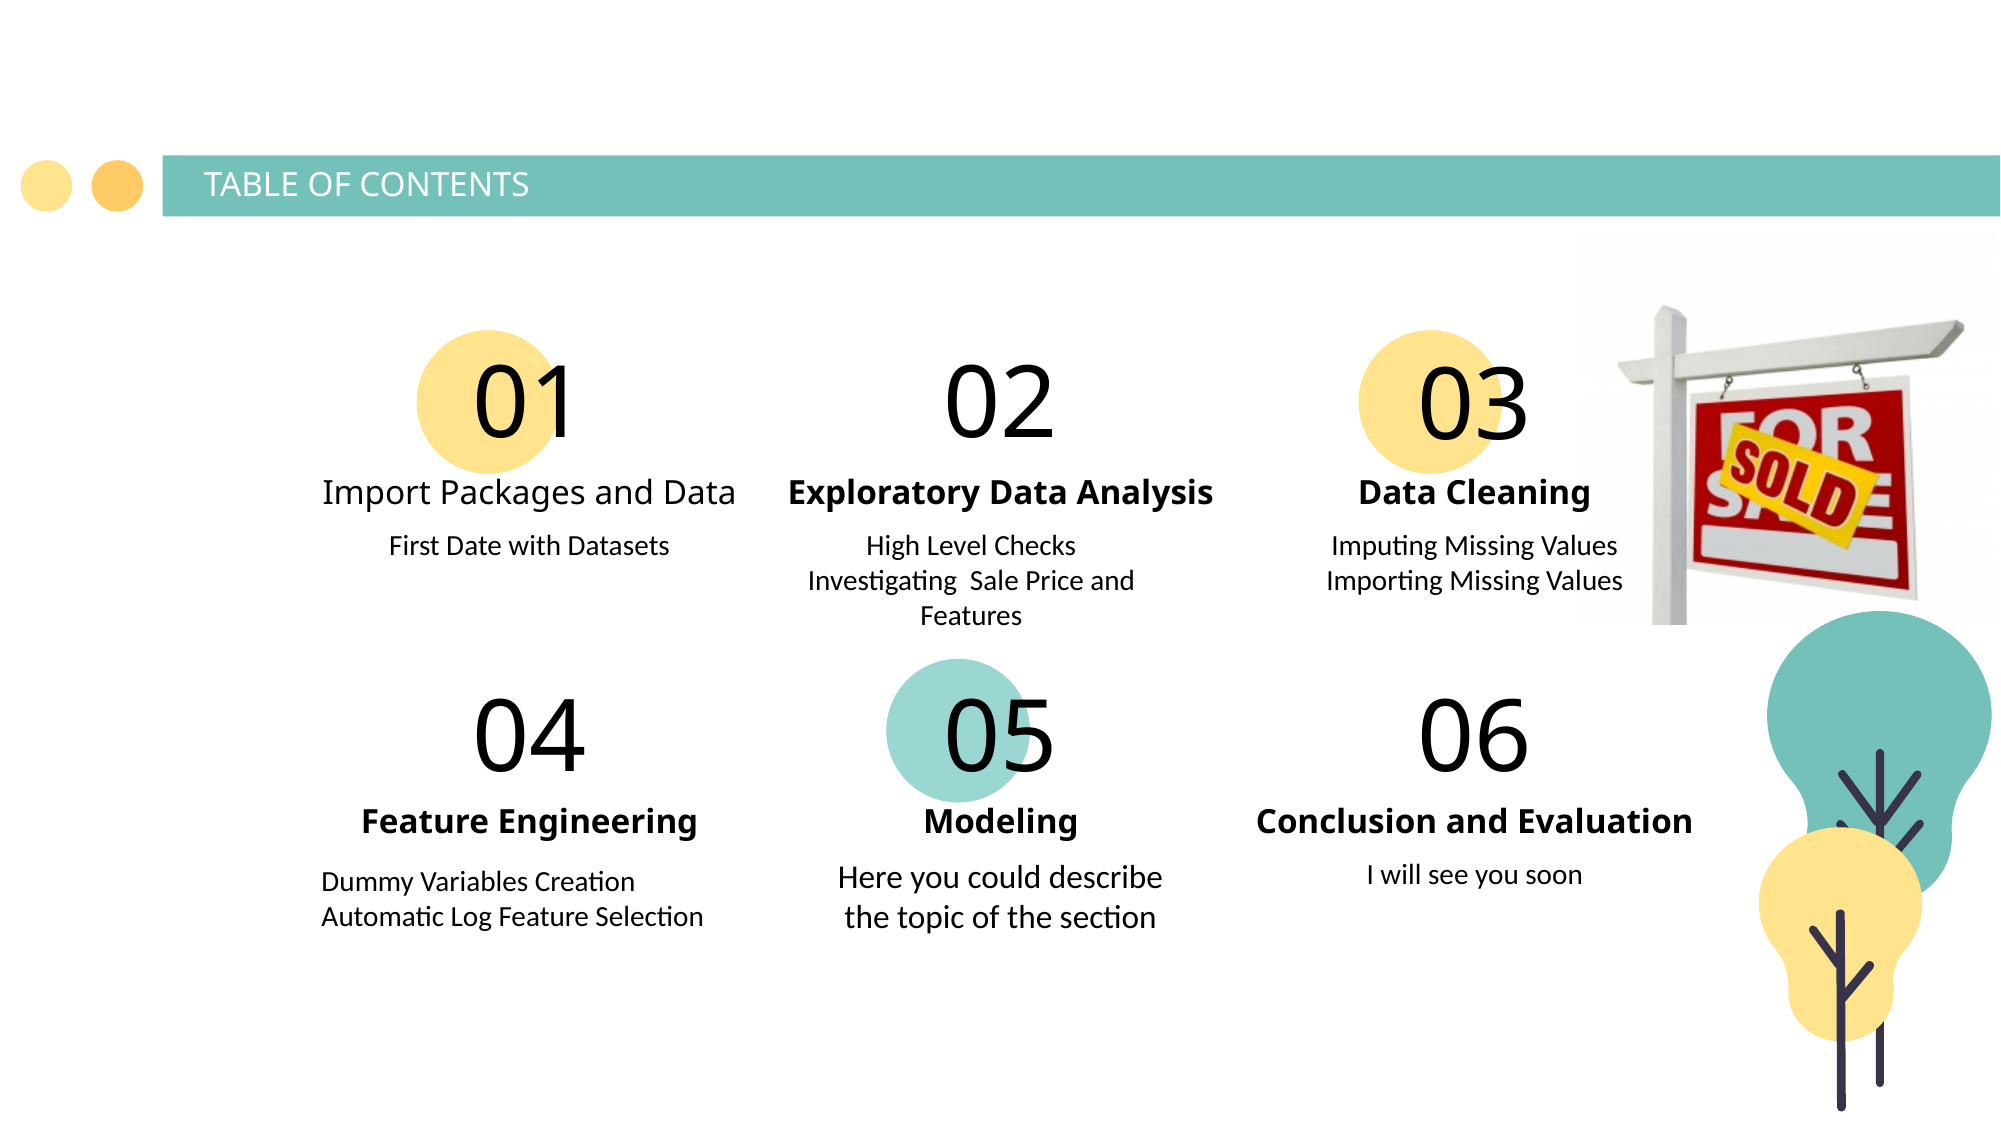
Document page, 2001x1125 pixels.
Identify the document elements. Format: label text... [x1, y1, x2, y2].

title Data Cleaning [1255, 405, 1577, 532]
text_box [448, 330, 529, 342]
title 04 [338, 676, 722, 803]
subtitle First Date with Datasets [321, 506, 733, 641]
title 03 [1283, 344, 1577, 405]
subtitle Here you could describe the topic of the section [812, 862, 1210, 970]
title 02 [809, 342, 1193, 405]
title 01 [338, 342, 722, 405]
title TABLE OF CONTENTS [183, 155, 1281, 225]
title Import Packages and Data [268, 405, 746, 532]
subtitle High Level Checks Investigating Sale Price and Features [733, 506, 1210, 641]
picture [1577, 230, 1995, 626]
title Feature Engineering [275, 734, 746, 862]
title Modeling [746, 734, 1255, 862]
title 05 [809, 676, 1193, 734]
text_box [911, 658, 1005, 676]
title 06 [1283, 676, 1667, 734]
subtitle I will see you soon [1266, 862, 1684, 970]
title Conclusion and Evaluation [1255, 734, 1729, 862]
text_box [1387, 330, 1473, 344]
subtitle Dummy Variables Creation Automatic Log Feature Selection [301, 842, 812, 1013]
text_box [1767, 611, 1995, 1088]
title Exploratory Data Analysis [746, 405, 1255, 532]
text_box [1757, 827, 1923, 1112]
subtitle Imputing Missing Values Importing Missing Values [1266, 506, 1684, 641]
